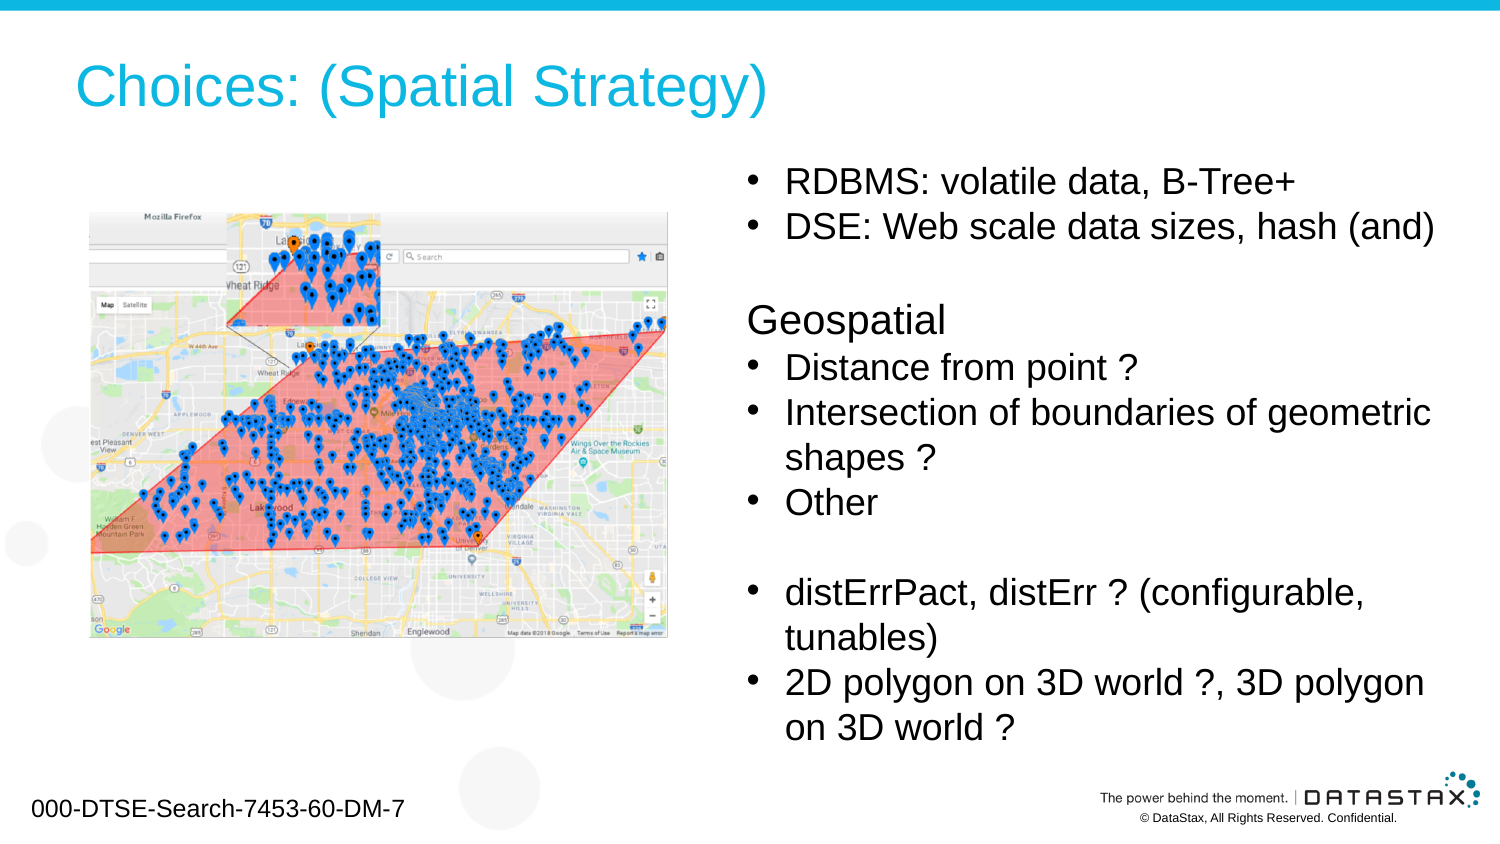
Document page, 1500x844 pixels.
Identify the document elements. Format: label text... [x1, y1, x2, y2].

picture [1085, 756, 1495, 823]
text_box RDBMS: volatile data, B-Tree+ DSE: Web scale data sizes, hash (and) Geospatial Distance from point ? Intersection of boundaries of geometric shapes ? Other distErrPact, distErr ? (configurable, tunables) 2D polygon on 3D world ?, 3D polygon on 3D world ? [731, 150, 1463, 800]
slide_number © DataStax, All Rights Reserved. Confidential. [1125, 802, 1463, 834]
picture [88, 212, 668, 638]
title Choices: (Spatial Strategy) [75, 44, 1425, 135]
slide_number 000-DTSE-Search-7453-60-DM-7 [16, 785, 720, 831]
